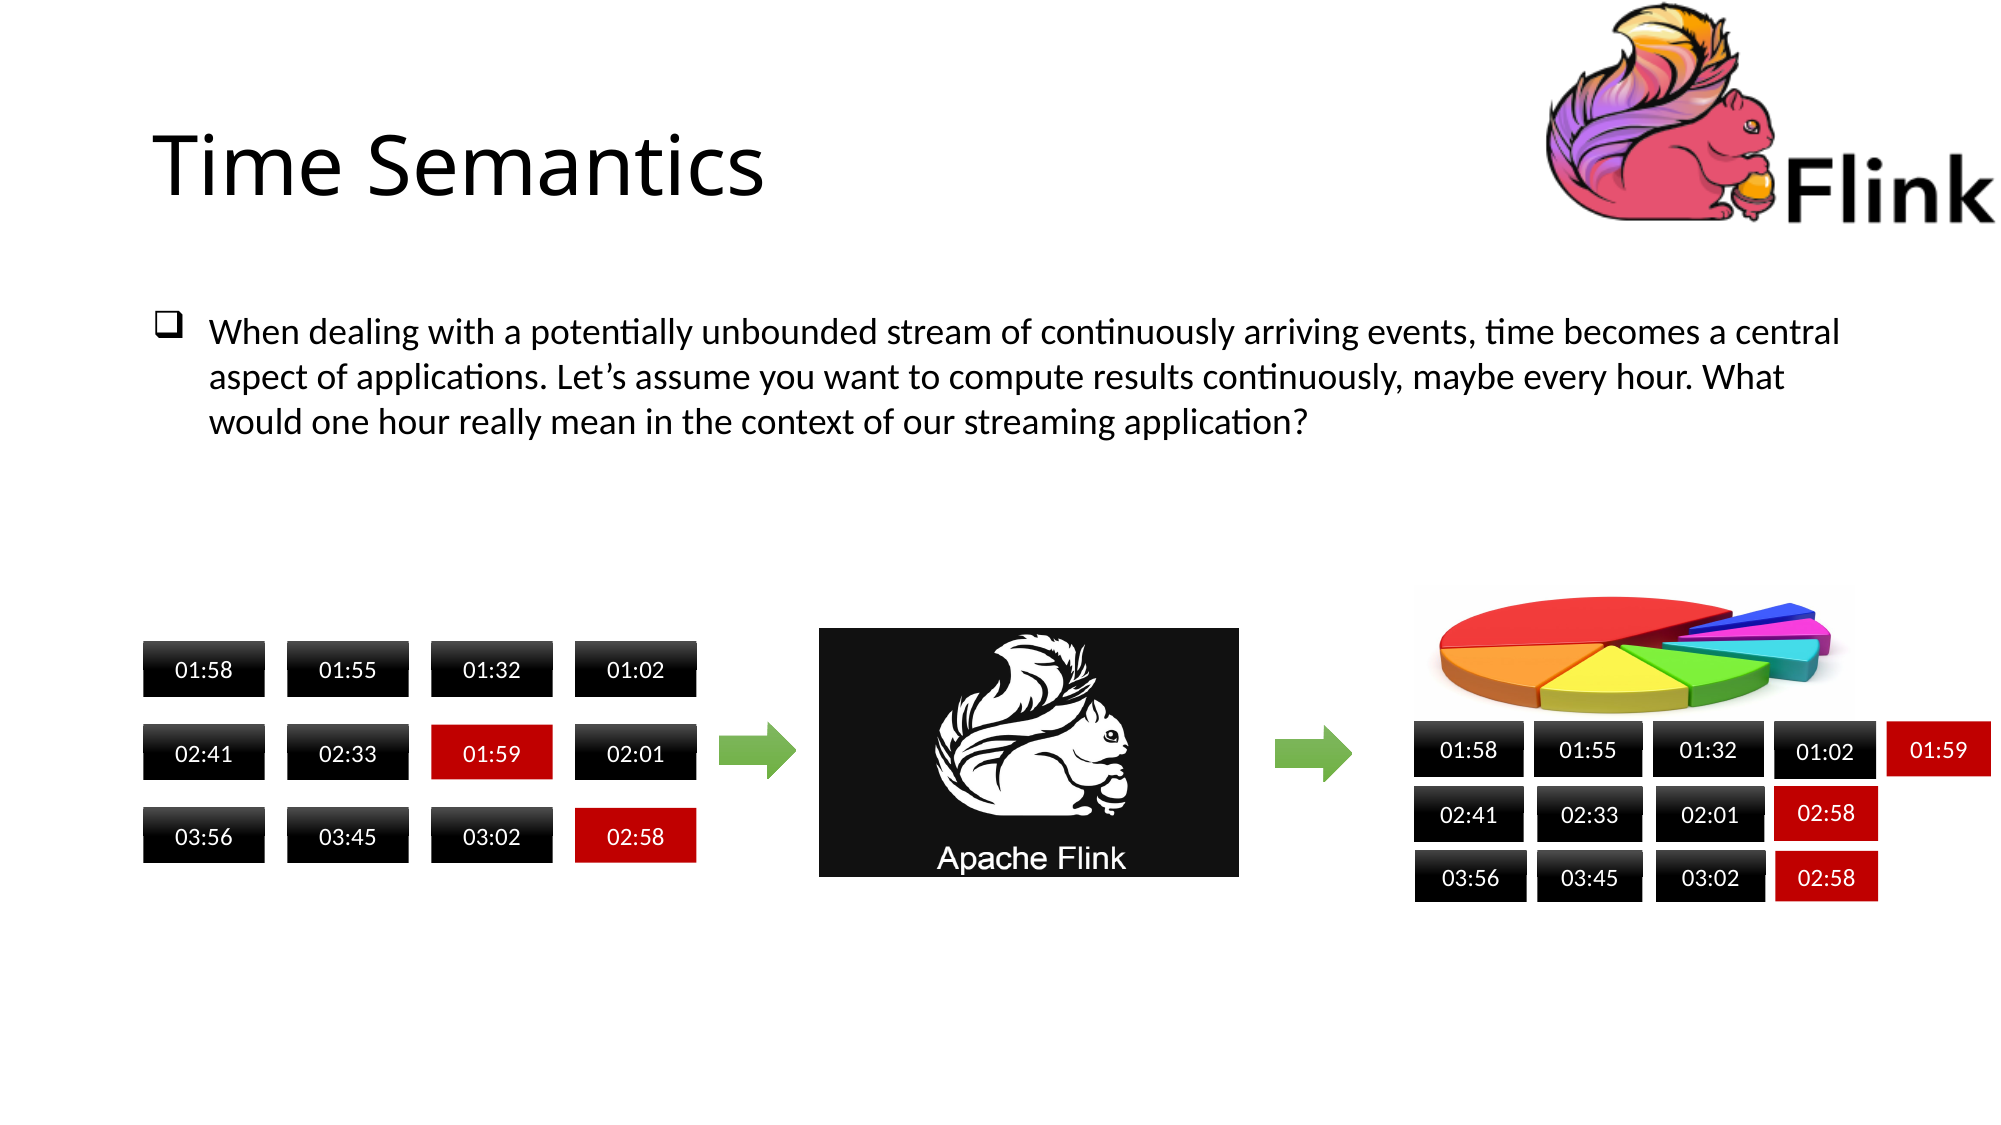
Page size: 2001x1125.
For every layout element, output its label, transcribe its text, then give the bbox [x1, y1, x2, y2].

text_box 01:58 [1414, 722, 1524, 777]
picture [819, 628, 1239, 877]
text_box 02:01 [575, 724, 697, 780]
text_box 01:59 [431, 724, 553, 780]
text_box 02:58 [1775, 786, 1878, 837]
text_box 02:33 [287, 724, 409, 780]
text_box 01:59 [1886, 721, 1991, 777]
text_box 02:41 [143, 724, 265, 780]
title Time Semantics [137, 59, 1863, 278]
text_box [719, 721, 797, 780]
text_box 01:55 [1534, 722, 1643, 777]
text_box 01:02 [1774, 721, 1877, 779]
text_box 02:33 [1537, 786, 1643, 842]
text_box 03:56 [1415, 850, 1527, 902]
text_box 01:32 [431, 641, 553, 697]
text_box 02:58 [1775, 850, 1879, 902]
text_box 01:59 [1774, 786, 1879, 841]
text_box 03:45 [1537, 850, 1643, 902]
text_box 02:01 [1656, 786, 1765, 842]
text_box 01:58 [143, 641, 265, 697]
text_box 01:32 [1653, 722, 1764, 777]
text_box 02:41 [1414, 786, 1524, 842]
list When dealing with a potentially unbounded stream of continuously arriving events, time becomes a central aspect of applications. Let’s assume you want to compute results continuously, maybe every hour. What would one hour really mean in the context of our streaming application? [137, 299, 1879, 482]
picture [1545, 0, 2000, 235]
text_box 01:02 [575, 641, 697, 697]
text_box 03:02 [1656, 850, 1766, 902]
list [1414, 585, 1855, 722]
text_box 03:45 [287, 807, 409, 863]
text_box 03:56 [143, 807, 265, 863]
text_box 03:02 [431, 807, 553, 863]
text_box 01:55 [287, 641, 409, 697]
text_box [1275, 724, 1353, 783]
text_box 02:58 [575, 807, 697, 863]
